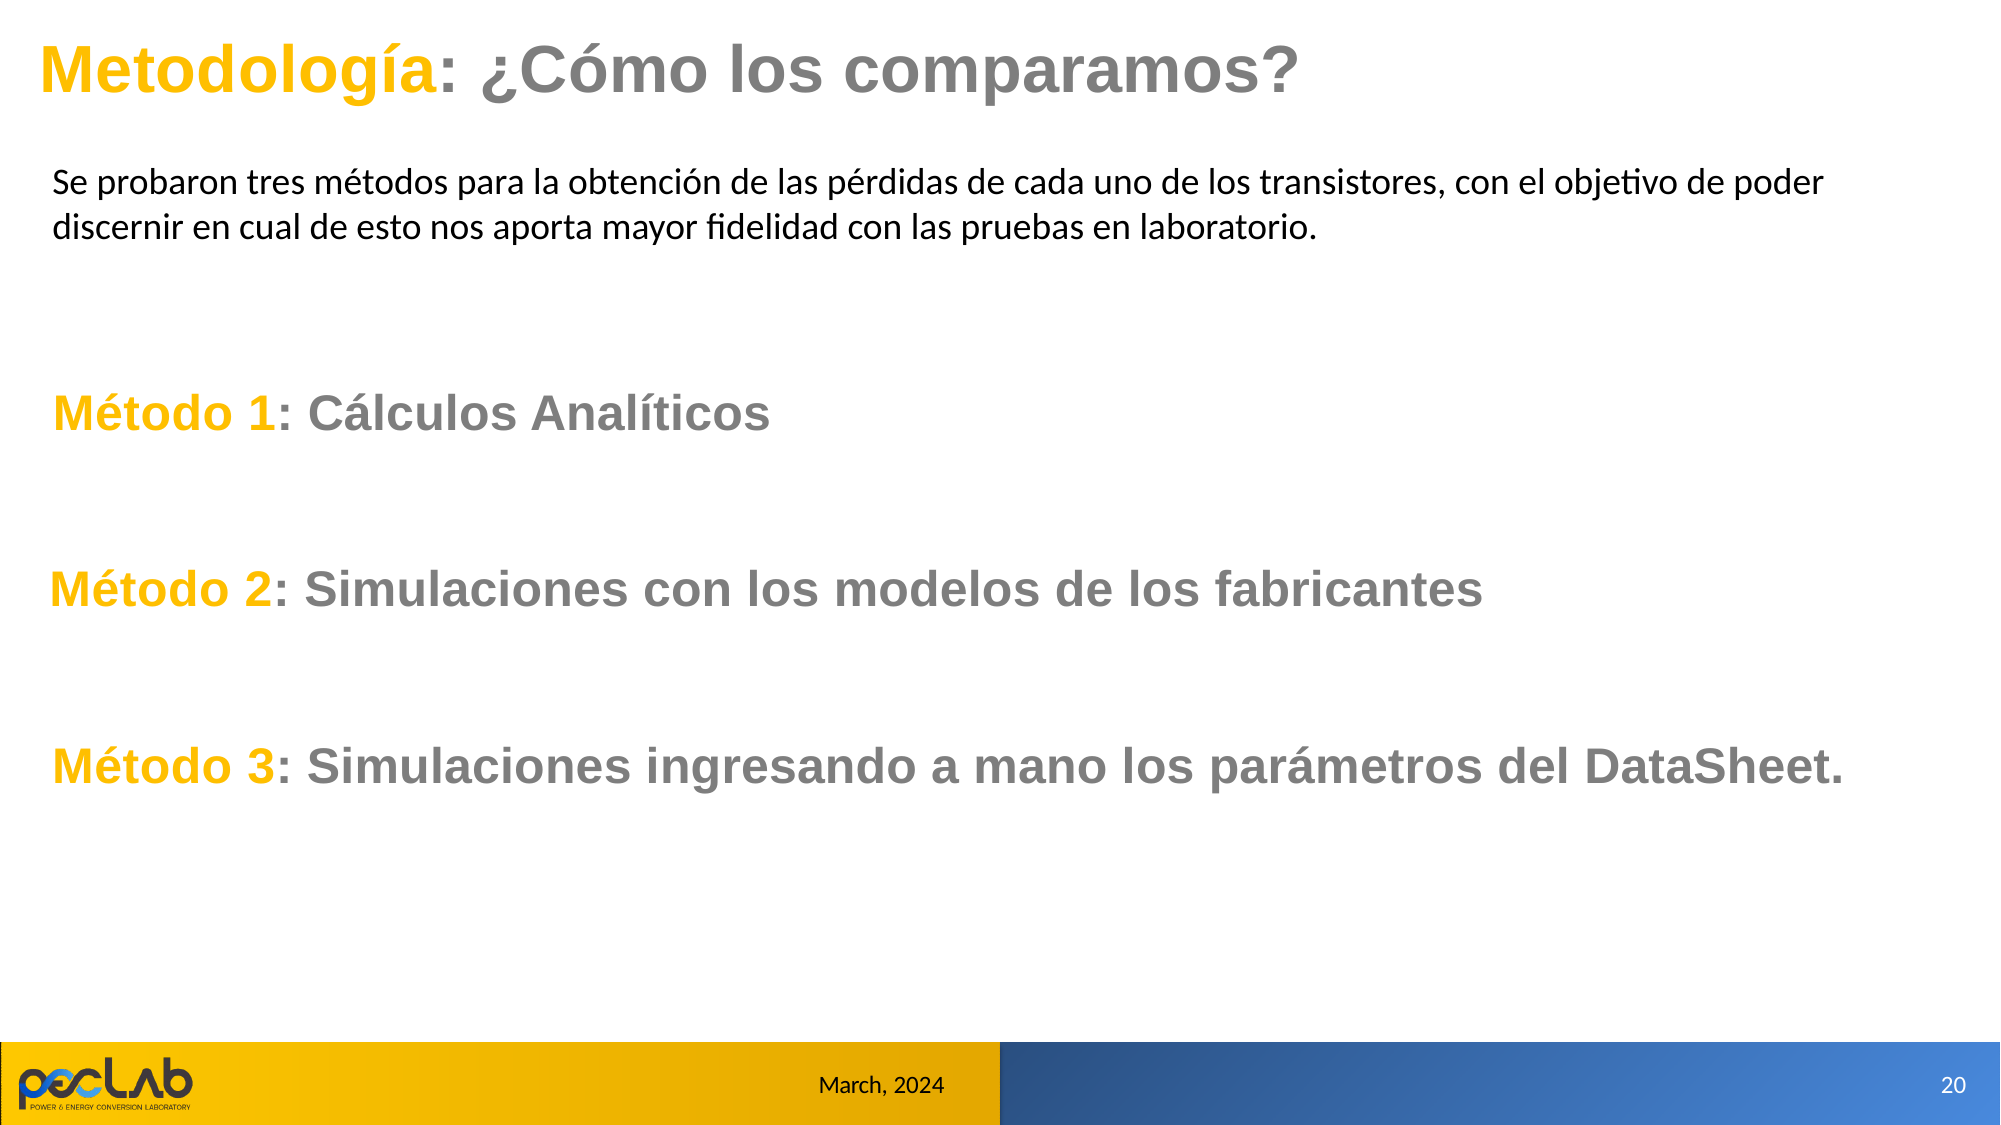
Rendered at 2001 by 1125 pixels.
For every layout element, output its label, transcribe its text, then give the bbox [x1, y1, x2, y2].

text_box Método 1: Cálculos Analíticos [50, 377, 1986, 441]
text_box 20 [1934, 1072, 1973, 1099]
text_box Método 3: Simulaciones ingresando a mano los parámetros del DataSheet. [49, 730, 1986, 794]
text_box Se probaron tres métodos para la obtención de las pérdidas de cada uno de los transistores, con el objetivo de poder discernir en cual de esto nos aporta mayor fidelidad con las pruebas en laboratorio. [37, 149, 1923, 255]
footer March, 2024 [816, 1072, 988, 1125]
text_box Método 2: Simulaciones con los modelos de los fabricantes [47, 554, 1983, 617]
text_box Metodología: ¿Cómo los comparamos? [37, 23, 1973, 106]
picture [0, 1039, 2000, 1125]
